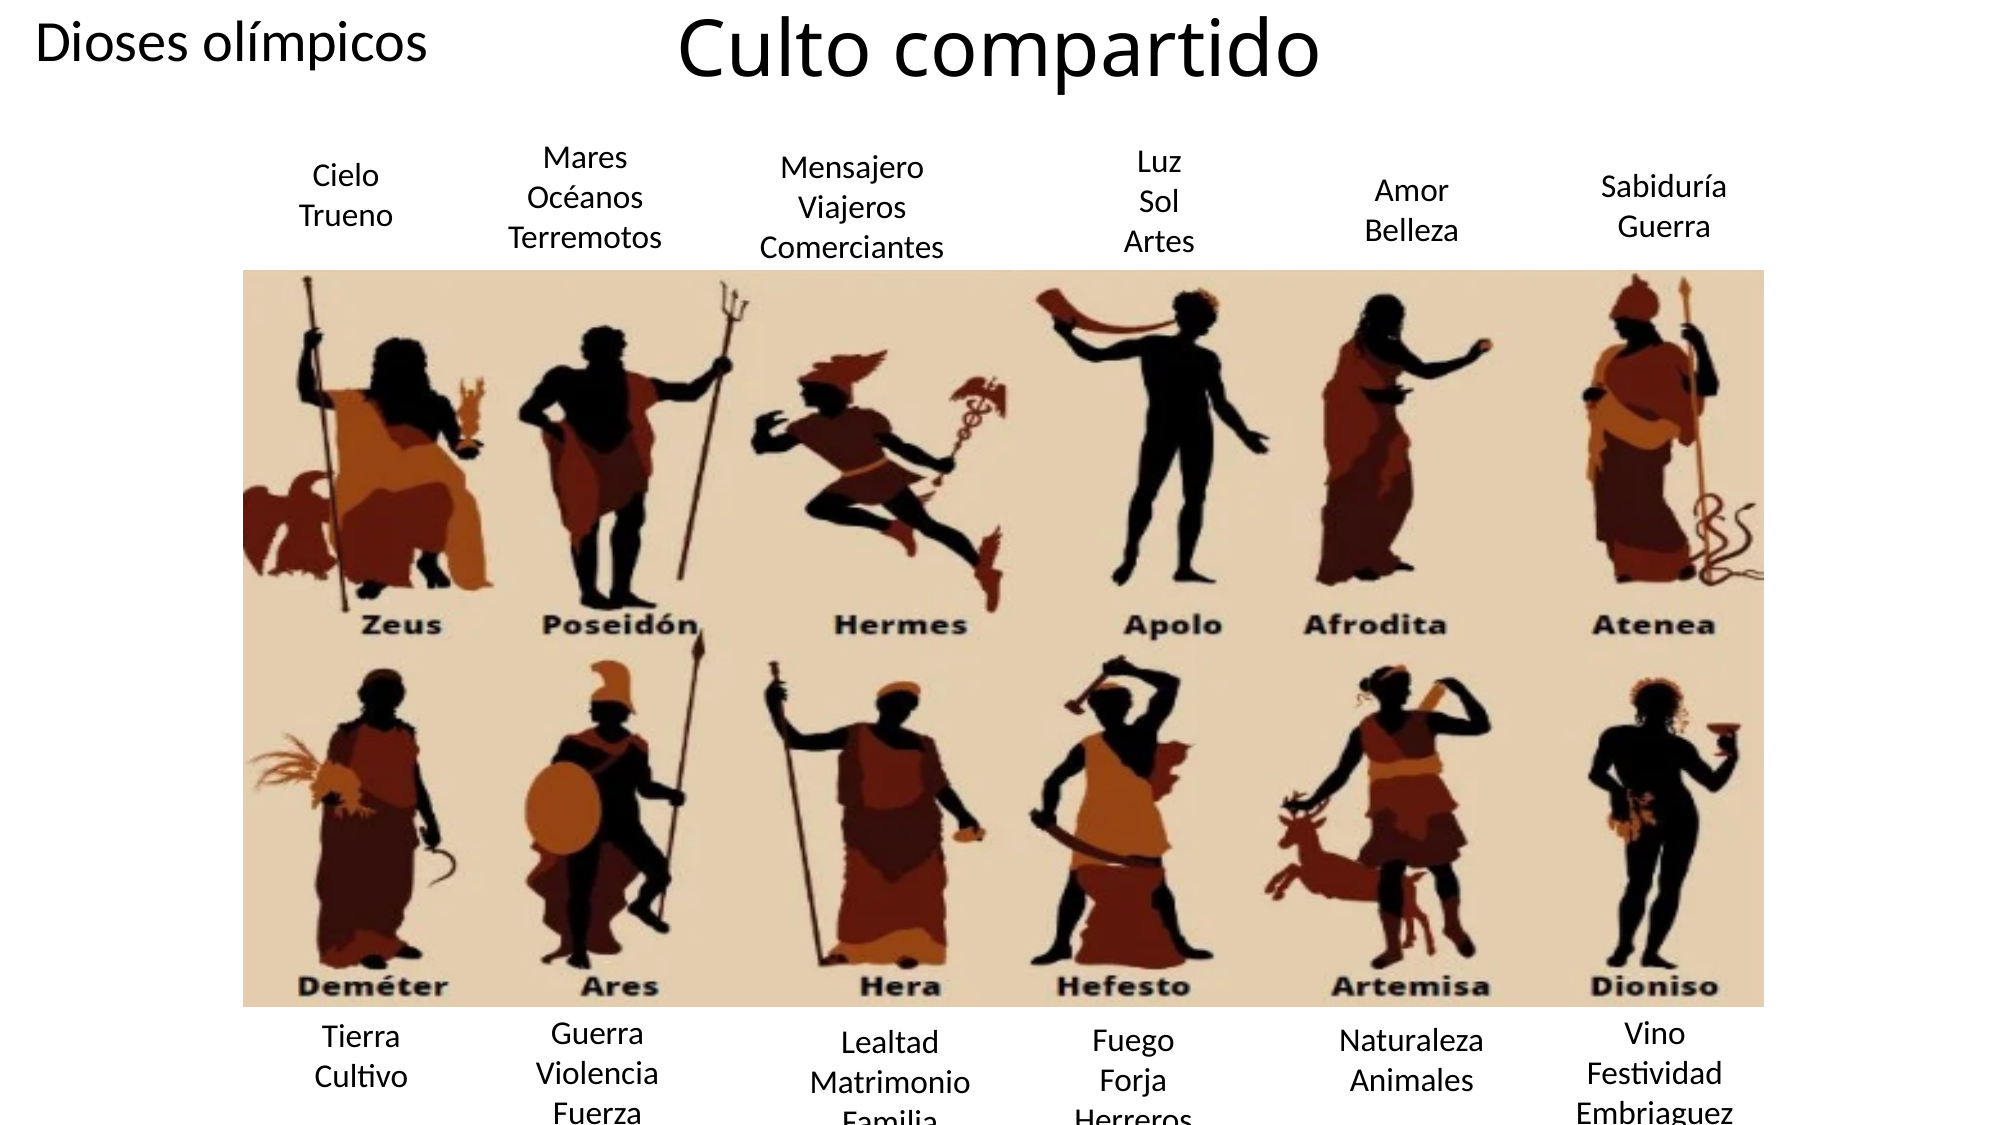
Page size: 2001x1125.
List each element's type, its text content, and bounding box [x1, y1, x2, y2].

title Culto compartido [137, 0, 1863, 197]
text_box Vino Festividad Embriaguez [1528, 1004, 1782, 1125]
text_box Mensajero Viajeros Comerciantes [726, 138, 979, 270]
text_box Fuego Forja Herreros [1007, 1010, 1260, 1125]
list Dioses olímpicos [20, 3, 1746, 1017]
text_box Sabiduría Guerra [1538, 157, 1791, 252]
text_box Cielo Trueno [269, 145, 423, 241]
text_box Naturaleza Animales [1285, 1010, 1528, 1106]
picture [243, 270, 1764, 1007]
text_box Lealtad Matrimonio Familia [763, 1012, 1007, 1125]
text_box Luz Sol Artes [1033, 131, 1286, 267]
text_box Tierra Cultivo [235, 1006, 488, 1101]
text_box Mares Océanos Terremotos [483, 128, 688, 263]
text_box Guerra Violencia Fuerza [471, 1007, 724, 1125]
text_box Amor Belleza [1285, 160, 1539, 256]
